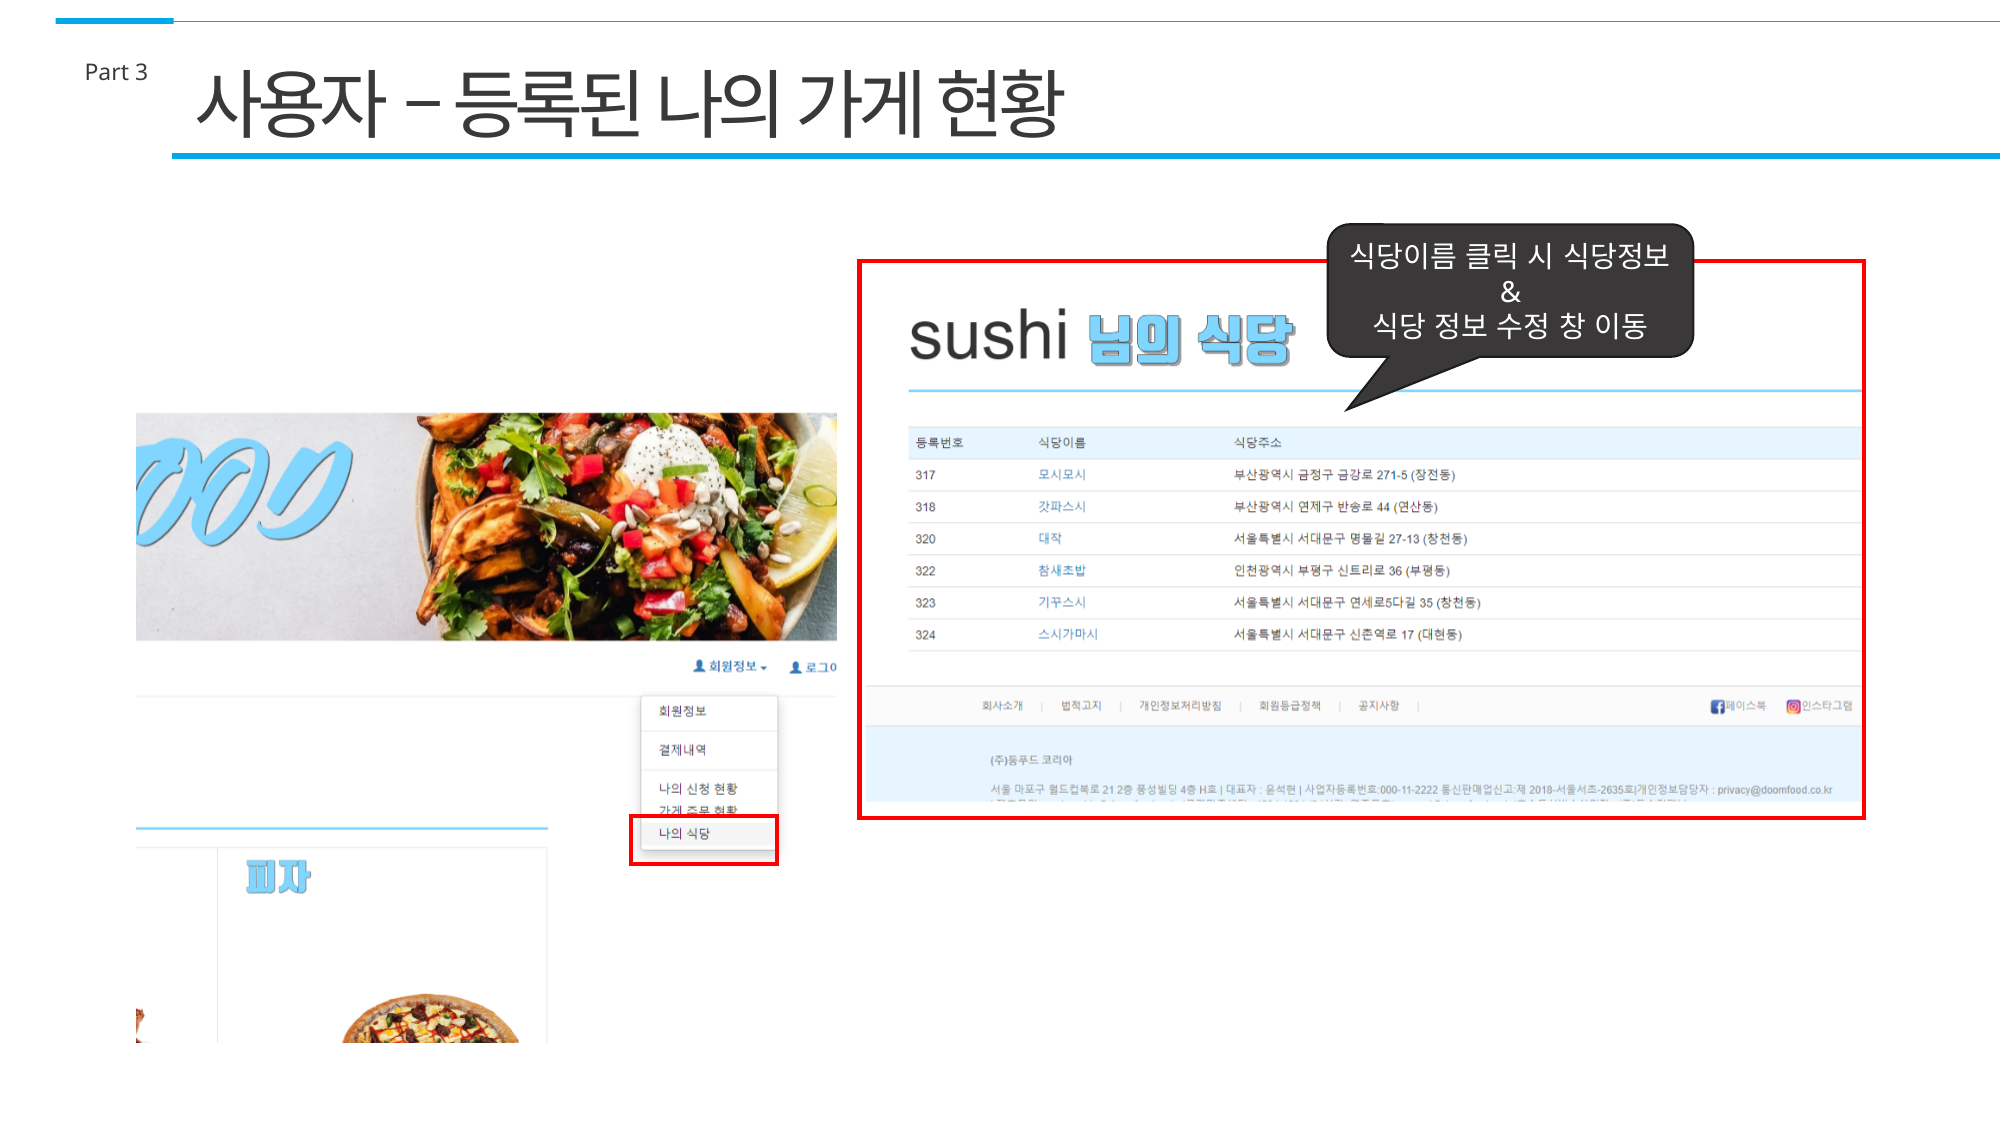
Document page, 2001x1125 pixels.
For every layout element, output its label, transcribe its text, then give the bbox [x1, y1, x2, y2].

text_box [54, 17, 175, 25]
text_box Part 3 [69, 50, 164, 93]
text_box 사용자 – 등록된 나의 가게 현황 [179, 50, 1083, 155]
text_box 식당이름 클릭 시 식당정보 & 식당 정보 수정 창 이동 [1326, 223, 1695, 261]
picture [136, 261, 1864, 1043]
